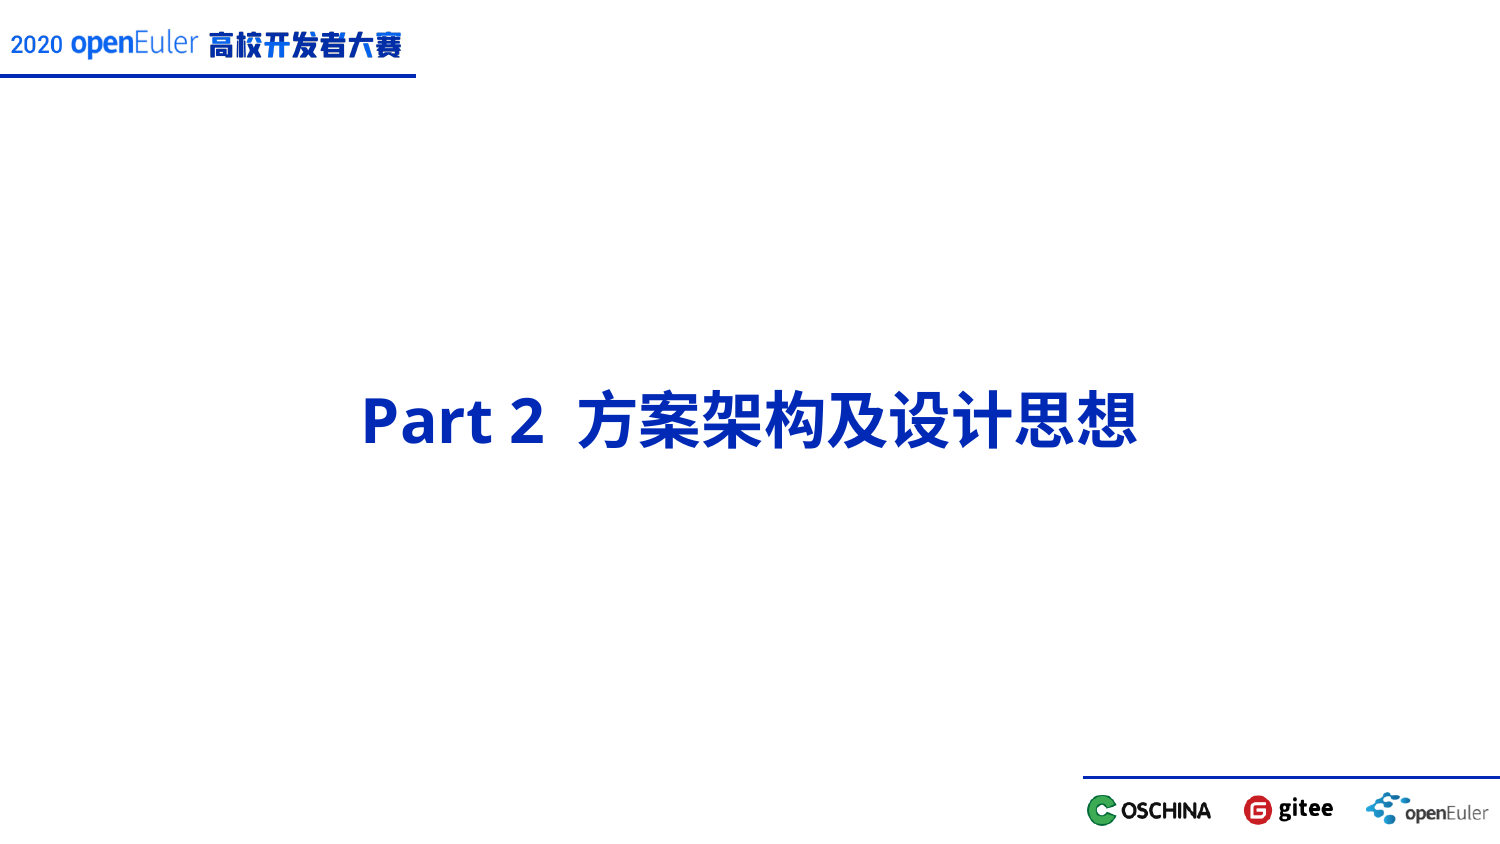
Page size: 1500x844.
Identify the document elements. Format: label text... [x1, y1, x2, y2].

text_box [10, 28, 401, 60]
picture [1077, 788, 1500, 828]
title Part 2 方案架构及设计思想 [113, 263, 1387, 464]
